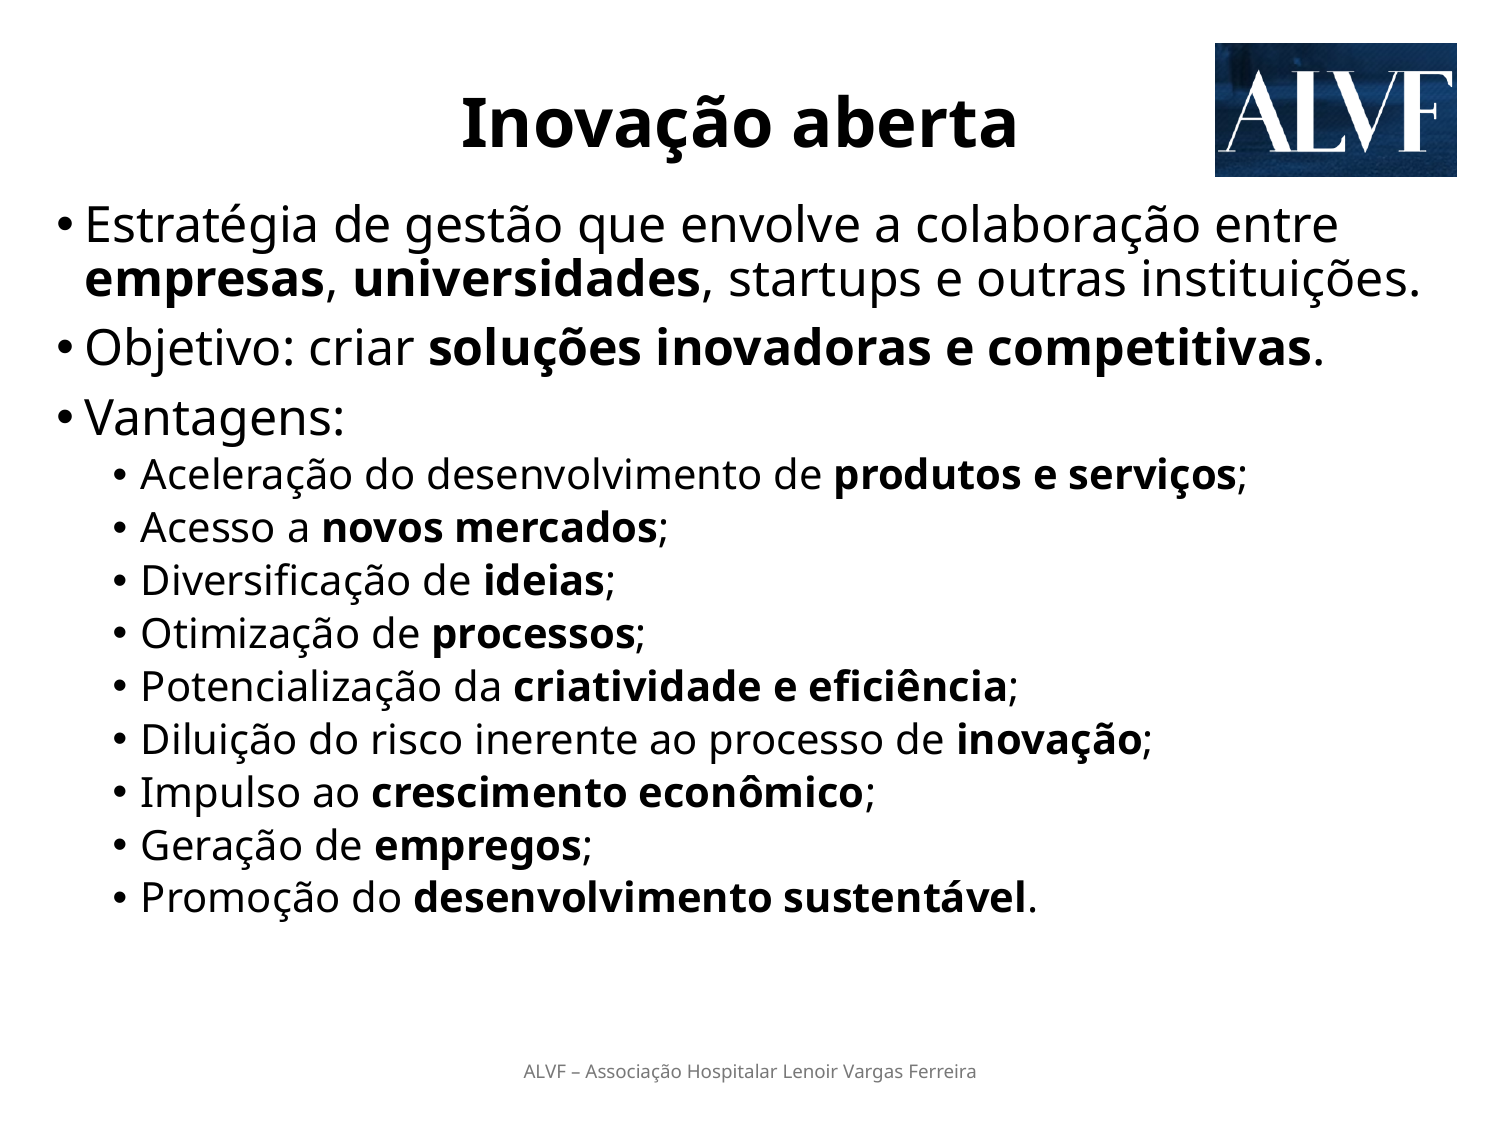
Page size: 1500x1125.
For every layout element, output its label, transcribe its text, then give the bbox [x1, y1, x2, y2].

title Inovação aberta [103, 59, 1397, 191]
list Estratégia de gestão que envolve a colaboração entre empresas, universidades, startups e outras instituições. Objetivo: criar soluções inovadoras e competitivas. Vantagens: Aceleração do desenvolvimento de produtos e serviços; Acesso a novos mercados; Diversificação de ideias; Otimização de processos; Potencialização da criatividade e eficiência; Diluição do risco inerente ao processo de inovação; Impulso ao crescimento econômico; Geração de empregos; Promoção do desenvolvimento sustentável. [41, 191, 1457, 1014]
footer ALVF – Associação Hospitalar Lenoir Vargas Ferreira [496, 1042, 1004, 1103]
picture [1215, 43, 1458, 177]
